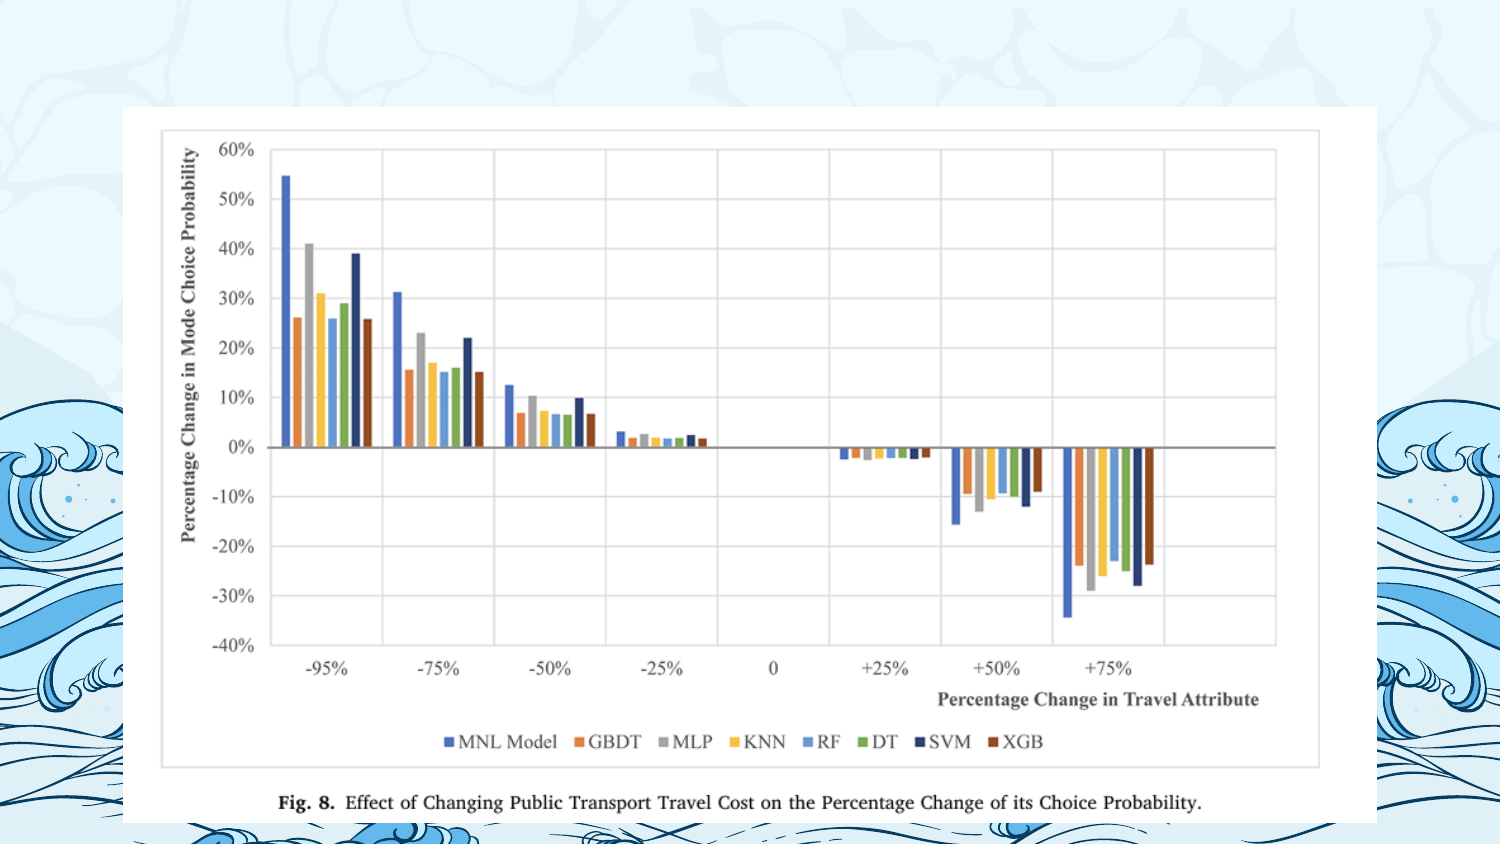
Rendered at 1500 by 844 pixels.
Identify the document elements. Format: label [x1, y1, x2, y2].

picture [123, 107, 1377, 824]
